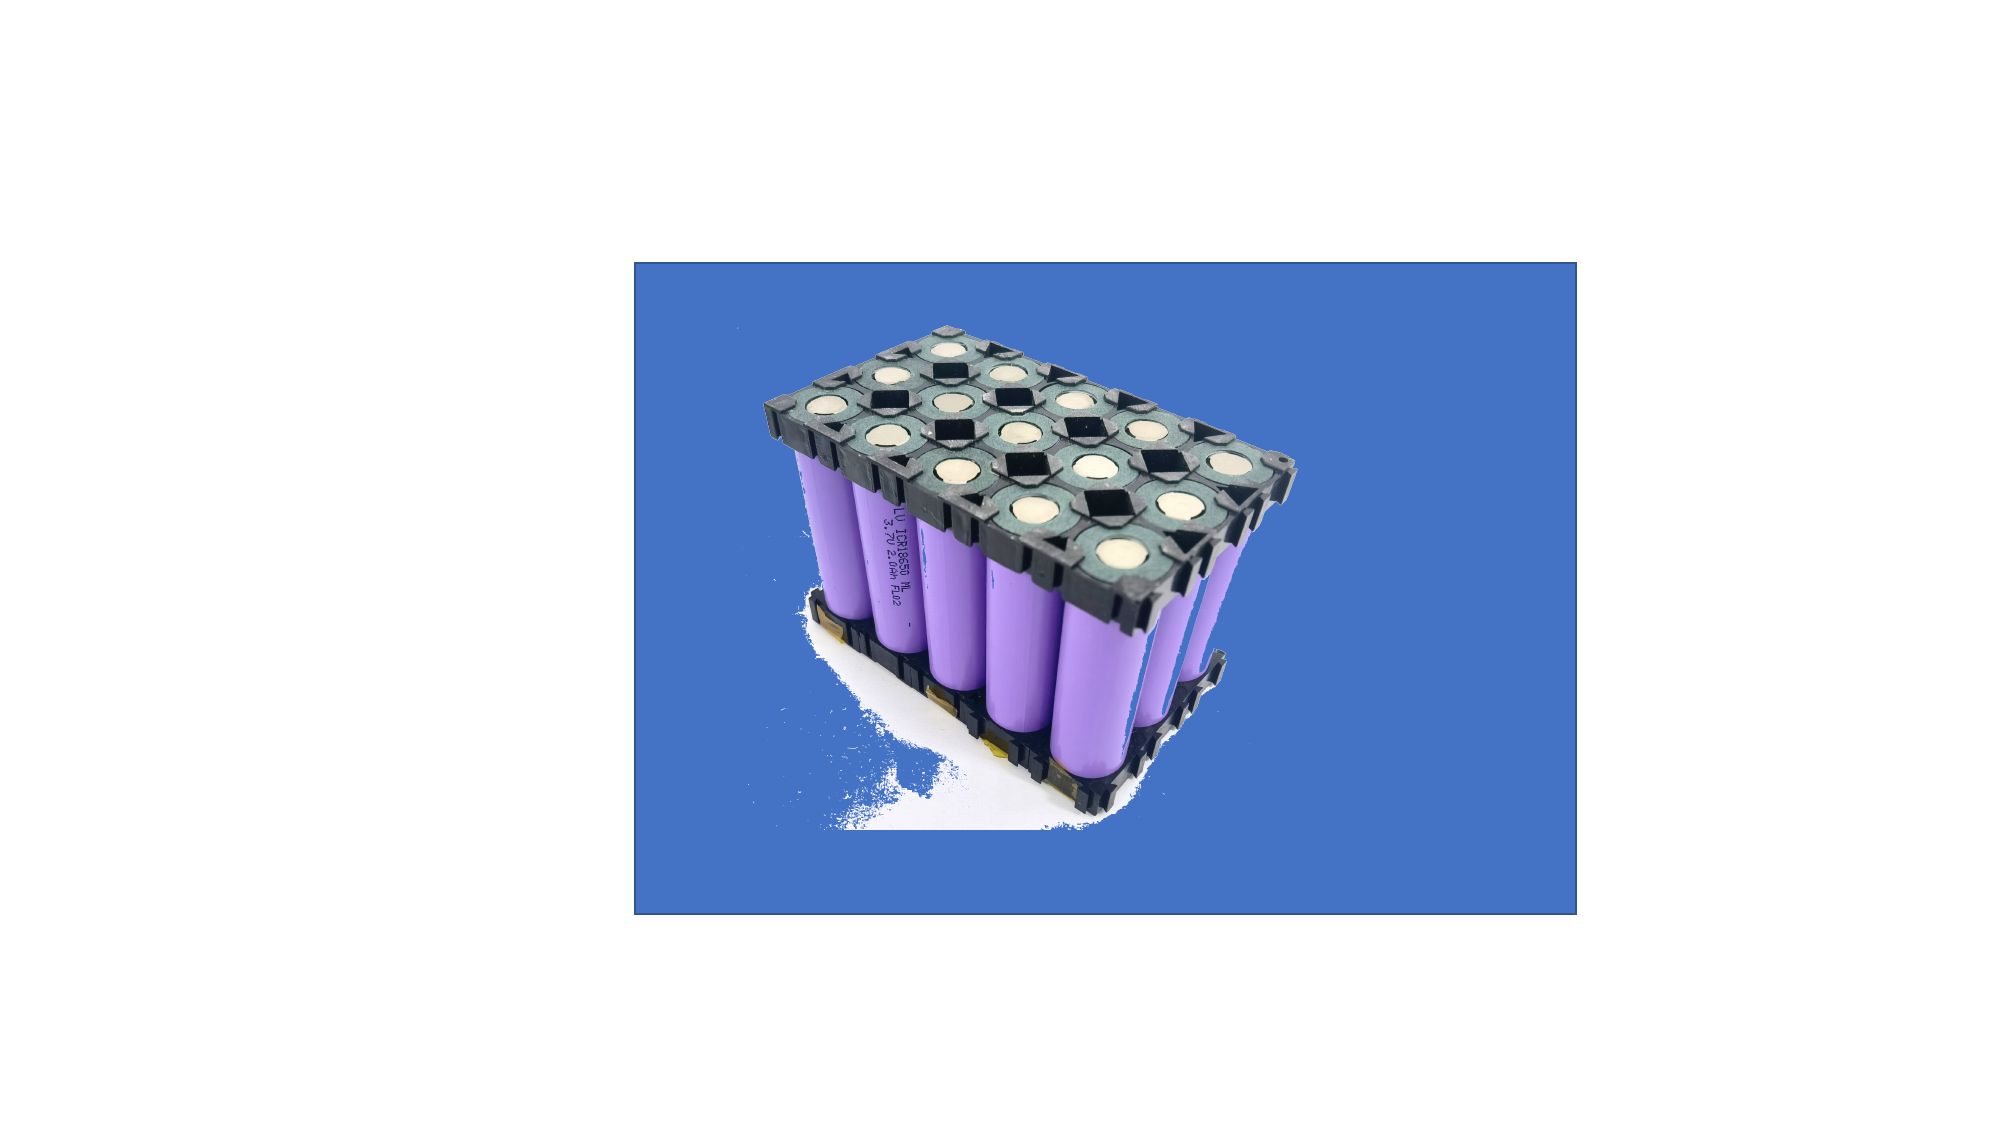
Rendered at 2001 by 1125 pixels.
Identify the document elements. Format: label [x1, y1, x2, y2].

picture [736, 312, 1321, 830]
text_box [634, 262, 1577, 915]
